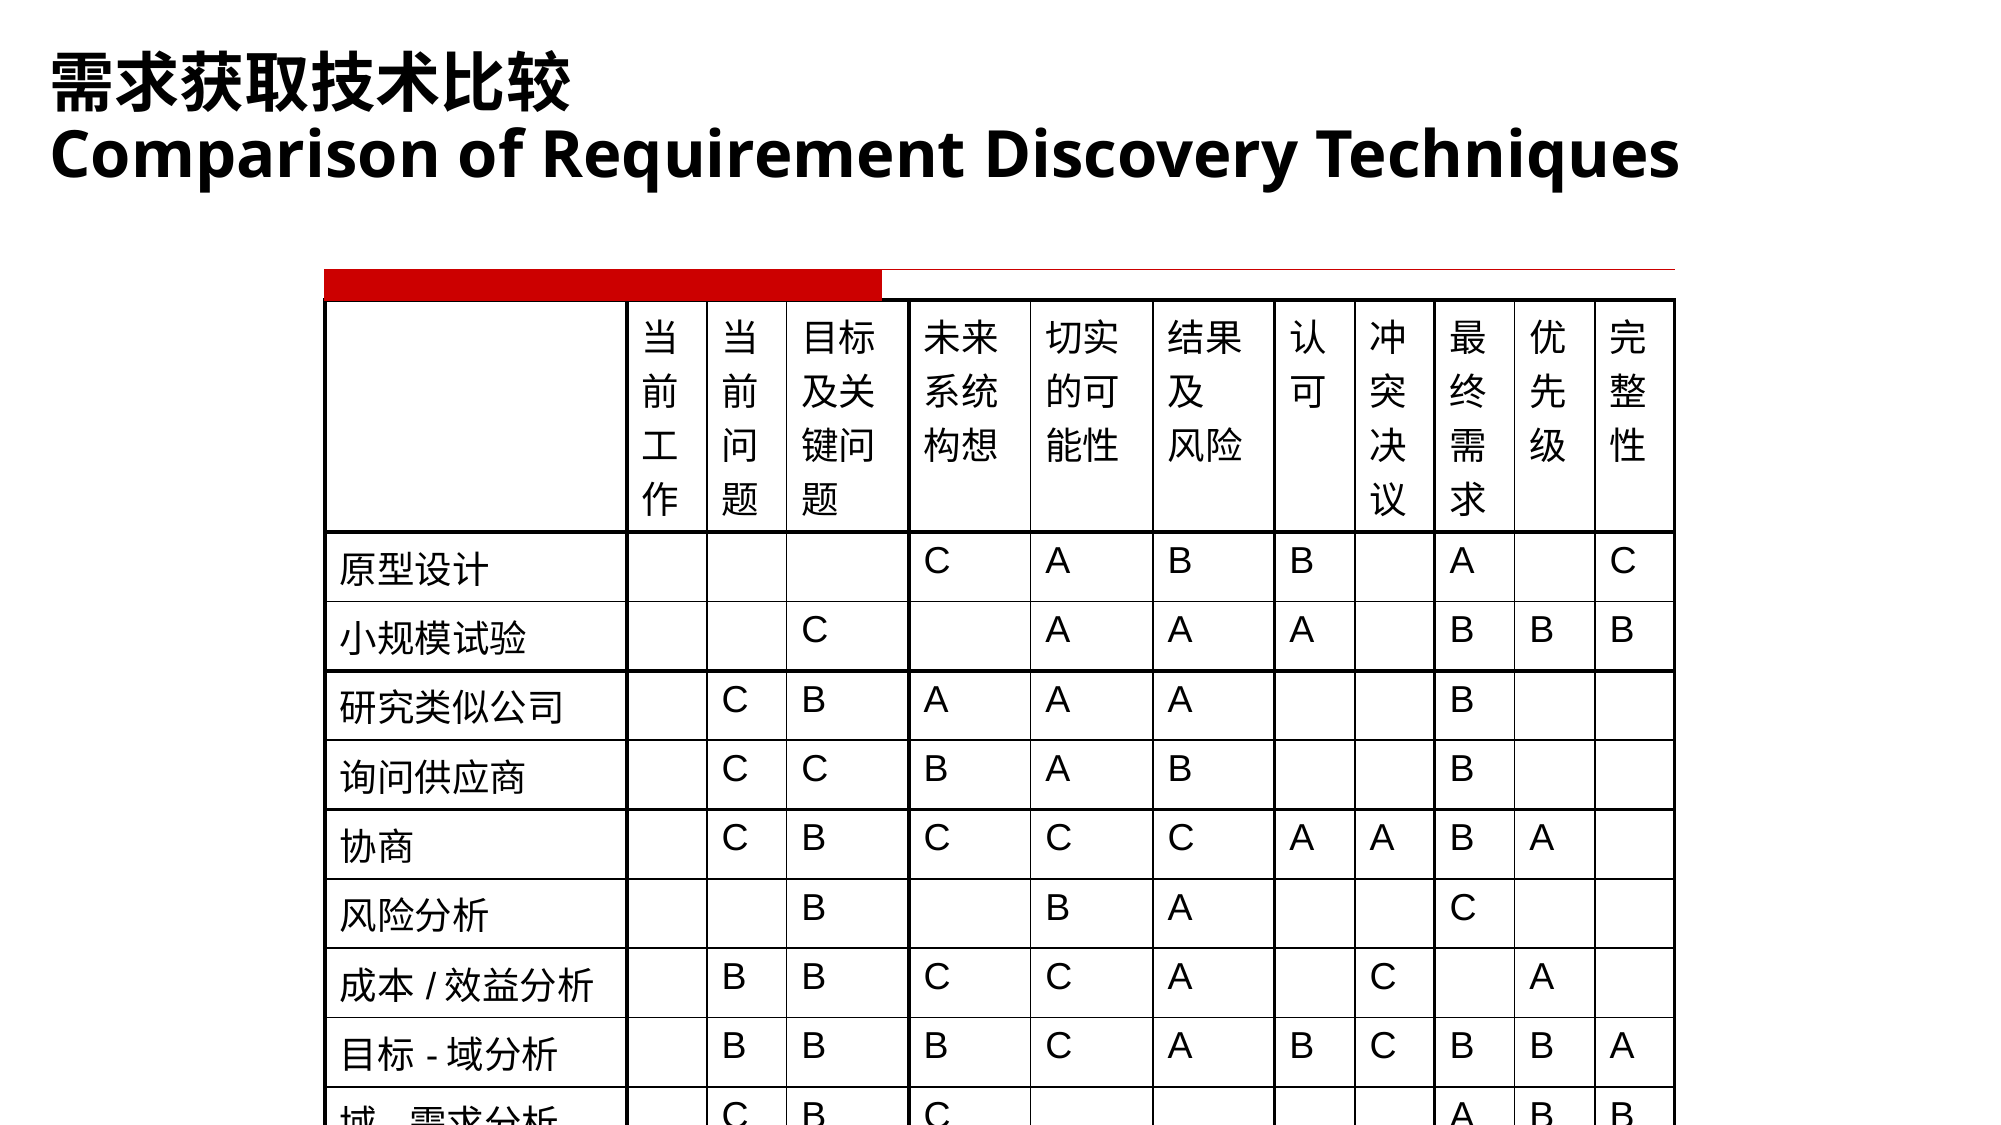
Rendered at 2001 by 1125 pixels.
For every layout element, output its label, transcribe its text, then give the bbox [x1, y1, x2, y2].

table_header 切实 的可 能性 [1031, 302, 1152, 530]
table_cell B [1436, 741, 1514, 808]
table_cell 风险分析 [327, 880, 625, 947]
table_cell B [1515, 1088, 1594, 1125]
table_cell C [911, 811, 1030, 878]
table_cell B [787, 1088, 907, 1125]
table_cell B [1436, 811, 1514, 878]
table_cell A [1596, 1018, 1673, 1086]
table_header 最 终 需 求 [1436, 302, 1514, 530]
table_cell A [1515, 811, 1594, 878]
table_cell C [1596, 534, 1673, 601]
table_cell [1356, 673, 1433, 739]
table_cell C [708, 673, 786, 739]
table_cell 研究类似公司 [327, 673, 625, 739]
table_cell [1596, 673, 1673, 739]
table_cell [1515, 741, 1594, 808]
table_cell A [1154, 880, 1273, 947]
table_cell B [787, 811, 907, 878]
table_cell [1276, 673, 1354, 739]
table_cell B [787, 880, 907, 947]
text_box 需求获取技术比较 Comparison of Requirement Discovery Techniques [34, 12, 1760, 230]
table_cell [1356, 534, 1433, 601]
table_cell [787, 534, 907, 601]
table_cell A [1154, 949, 1273, 1017]
table_cell B [787, 949, 907, 1017]
table_cell 目标-域分析 [327, 1018, 625, 1086]
table_header 结果 及 风险 [1154, 302, 1273, 530]
table_cell A [1031, 534, 1152, 601]
text_box [324, 269, 1675, 300]
table_cell C [708, 811, 786, 878]
table_cell [1436, 949, 1514, 1017]
table_cell A [911, 673, 1030, 739]
table_cell [629, 1088, 706, 1125]
table_cell C [708, 741, 786, 808]
table_cell C [1154, 811, 1273, 878]
table_cell [629, 673, 706, 739]
table_cell [1596, 949, 1673, 1017]
table_cell B [708, 1018, 786, 1086]
table_cell B [911, 1018, 1030, 1086]
table_cell B [1515, 1018, 1594, 1086]
table_header 认 可 [1276, 302, 1354, 530]
table_cell A [1031, 673, 1152, 739]
table_cell A [1276, 602, 1354, 669]
table_header 未来 系统 构想 [911, 302, 1030, 530]
table_cell C [1031, 1018, 1152, 1086]
table_cell B [1515, 602, 1594, 669]
table_cell [1276, 949, 1354, 1017]
table_cell B [1154, 534, 1273, 601]
table_cell C [708, 1088, 786, 1125]
table_cell [629, 880, 706, 947]
table_cell [629, 741, 706, 808]
table_cell C [1356, 949, 1433, 1017]
table_header 当 前 工 作 [629, 302, 706, 530]
table_cell [708, 534, 786, 601]
table_header 当 前 问 题 [708, 302, 786, 530]
table_cell C [787, 602, 907, 669]
table_cell A [1436, 1088, 1514, 1125]
table_cell [1356, 741, 1433, 808]
table_cell [1596, 880, 1673, 947]
table_cell [1596, 741, 1673, 808]
table_header 目标 及关 键问 题 [787, 302, 907, 530]
table_cell 小规模试验 [327, 602, 625, 669]
table_cell [629, 949, 706, 1017]
table_cell B [1031, 880, 1152, 947]
table_cell A [1154, 673, 1273, 739]
table_cell A [1515, 949, 1594, 1017]
table_cell B [911, 741, 1030, 808]
table_cell C [1436, 880, 1514, 947]
table_cell [1356, 1088, 1433, 1125]
table_cell 原型设计 [327, 534, 625, 601]
table_cell [911, 602, 1030, 669]
table_cell [629, 602, 706, 669]
table_cell B [1154, 741, 1273, 808]
table_cell [1154, 1088, 1273, 1125]
table_cell B [1596, 1088, 1673, 1125]
table_cell C [1031, 949, 1152, 1017]
table_cell B [1436, 602, 1514, 669]
table_cell 域-需求分析 [327, 1088, 625, 1125]
table_cell A [1356, 811, 1433, 878]
table_cell B [1436, 673, 1514, 739]
table_header [327, 302, 625, 530]
table_cell B [1596, 602, 1673, 669]
table_cell A [1436, 534, 1514, 601]
table_cell 成本/效益分析 [327, 949, 625, 1017]
table_cell [1515, 534, 1594, 601]
table_cell [629, 811, 706, 878]
table_cell [1356, 602, 1433, 669]
table_cell [1596, 811, 1673, 878]
table_cell [1276, 880, 1354, 947]
table_cell [911, 880, 1030, 947]
table_cell [708, 602, 786, 669]
table_cell 协商 [327, 811, 625, 878]
table_cell A [1031, 741, 1152, 808]
table_cell A [1154, 602, 1273, 669]
table_cell C [787, 741, 907, 808]
table_cell [1031, 1088, 1152, 1125]
table_cell A [1031, 602, 1152, 669]
table_cell C [911, 534, 1030, 601]
table_cell B [1276, 1018, 1354, 1086]
table_header 冲 突 决 议 [1356, 302, 1433, 530]
table_cell [1515, 673, 1594, 739]
table_cell A [1276, 811, 1354, 878]
table_cell C [1031, 811, 1152, 878]
table_cell B [1276, 534, 1354, 601]
table_cell A [1154, 1018, 1273, 1086]
table_cell [1276, 741, 1354, 808]
table_cell B [708, 949, 786, 1017]
table_cell [1356, 880, 1433, 947]
table_cell B [1436, 1018, 1514, 1086]
table_cell [1515, 880, 1594, 947]
table_cell C [911, 949, 1030, 1017]
table_cell C [911, 1088, 1030, 1125]
table_cell [708, 880, 786, 947]
table_cell [1276, 1088, 1354, 1125]
table_cell 询问供应商 [327, 741, 625, 808]
table_cell B [787, 1018, 907, 1086]
table_cell C [1356, 1018, 1433, 1086]
table_cell [629, 534, 706, 601]
table_cell [629, 1018, 706, 1086]
table_header 优 先 级 [1515, 302, 1594, 530]
table_header 完 整 性 [1596, 302, 1673, 530]
table_cell B [787, 673, 907, 739]
